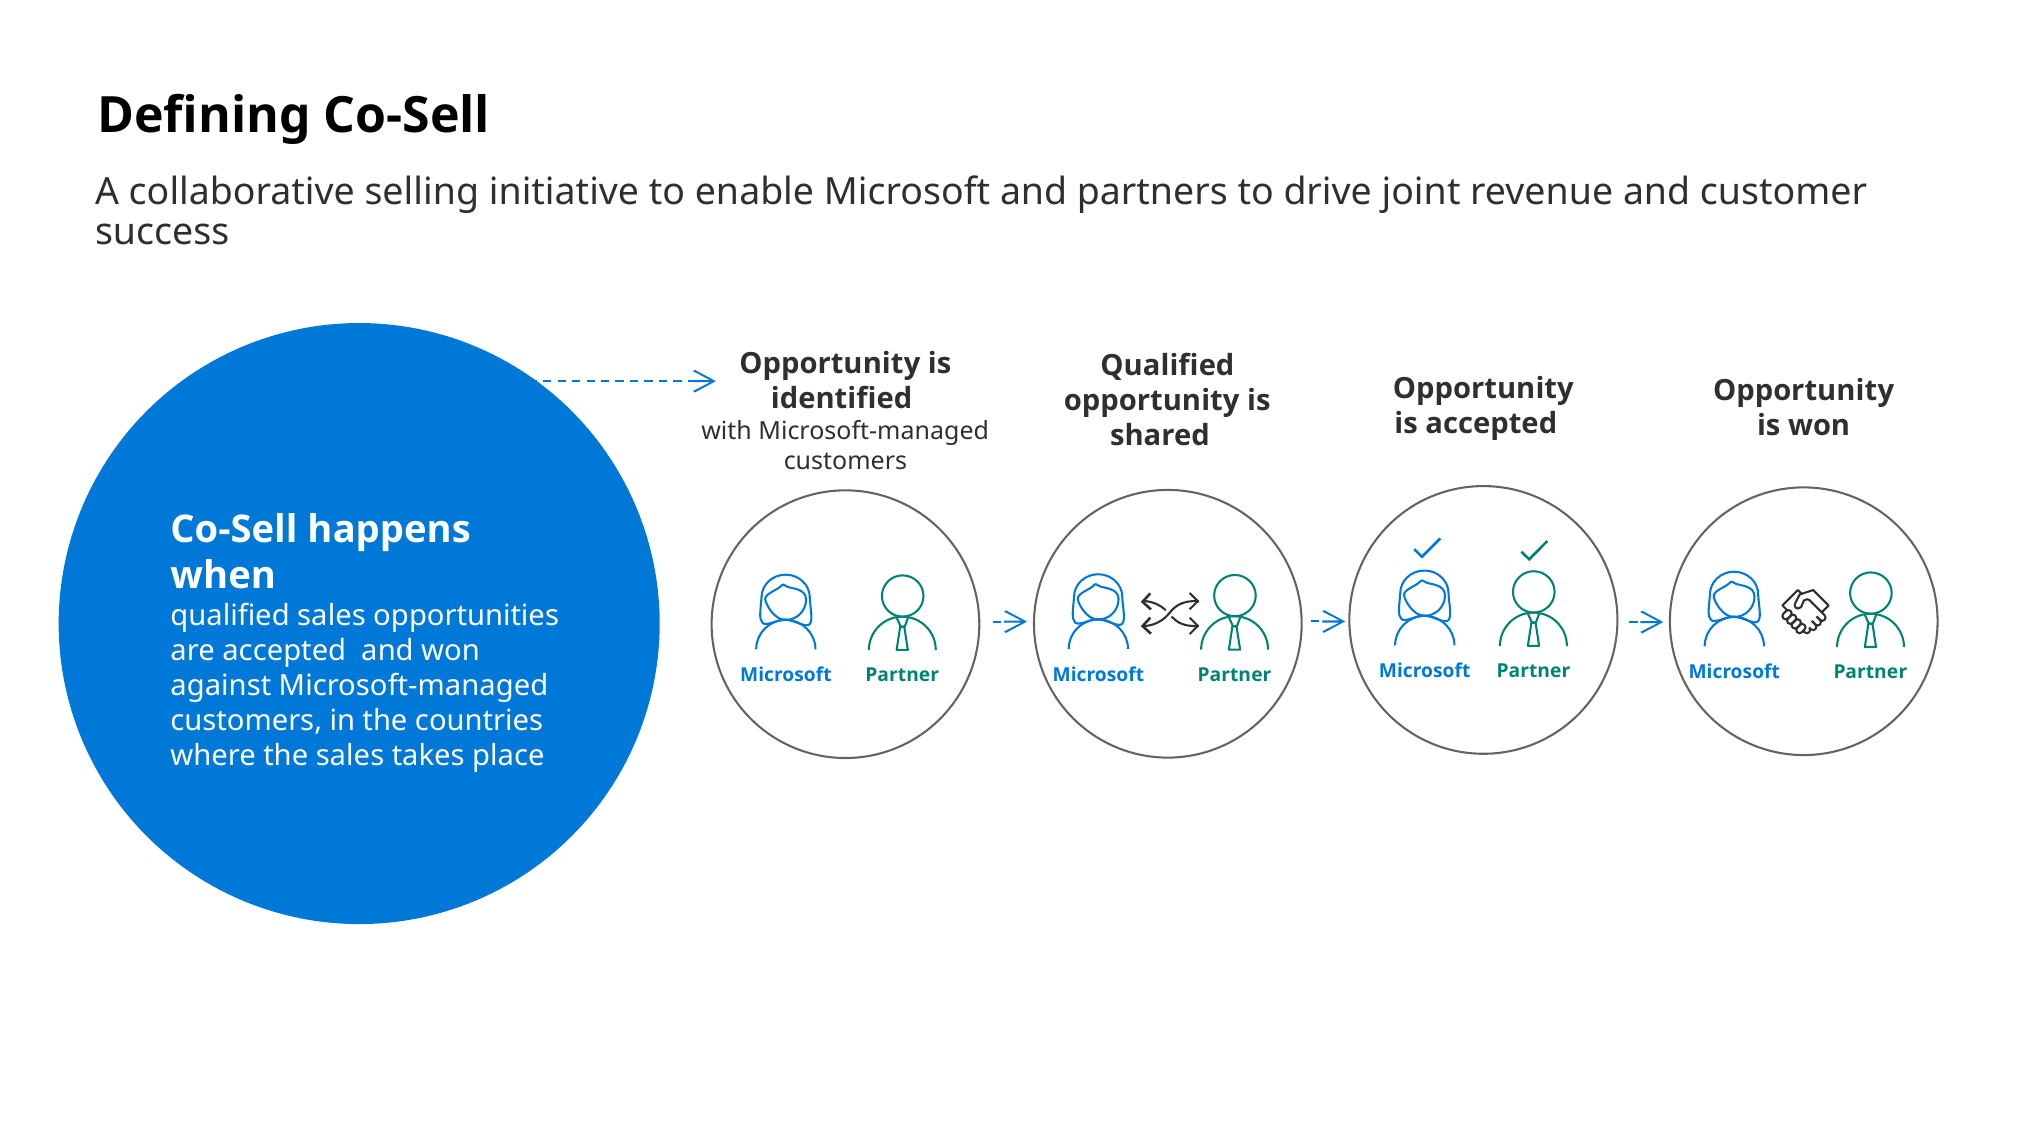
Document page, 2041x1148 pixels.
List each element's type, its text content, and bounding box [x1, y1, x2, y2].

text_box Qualified opportunity is shared [1024, 315, 1311, 469]
text_box [732, 697, 959, 759]
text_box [58, 322, 717, 925]
text_box Opportunity is won [1683, 341, 1924, 449]
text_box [1346, 485, 1618, 754]
text_box A collaborative selling initiative to enable Microsoft and partners to drive joint revenue and customer success [65, 148, 2025, 277]
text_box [1656, 487, 1949, 756]
title Defining Co-Sell [97, 78, 1814, 144]
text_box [717, 574, 981, 697]
text_box Opportunity is identified with Microsoft-managed customers [673, 314, 1018, 484]
text_box [720, 489, 971, 574]
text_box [1020, 489, 1313, 758]
text_box Opportunity is accepted [1363, 339, 1604, 447]
